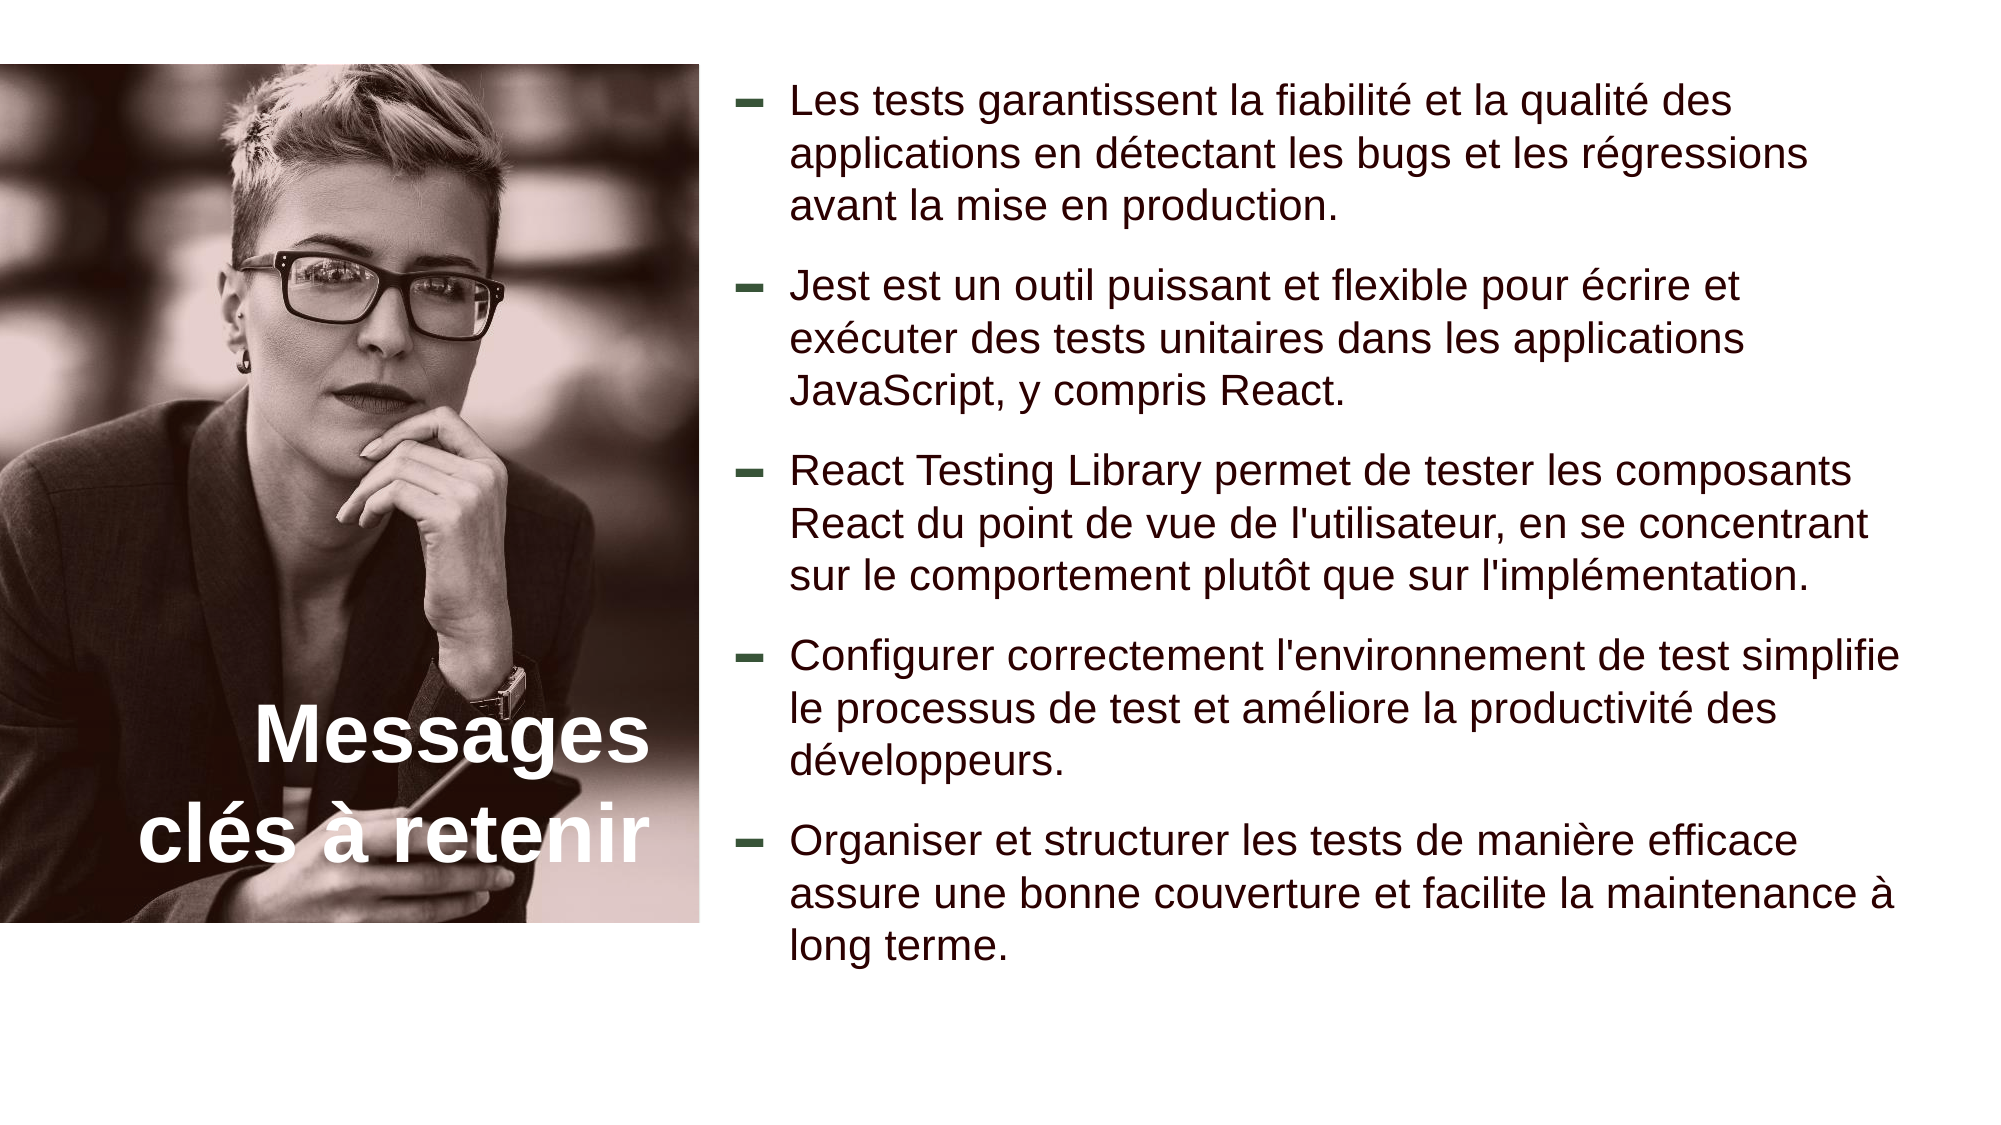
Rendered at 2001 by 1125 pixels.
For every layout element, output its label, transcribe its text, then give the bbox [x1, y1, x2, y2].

picture [0, 64, 699, 923]
title Messages clés à retenir [96, 661, 652, 997]
list Les tests garantissent la fiabilité et la qualité des applications en détectant les bugs et les régressions avant la mise en production. Jest est un outil puissant et flexible pour écrire et exécuter des tests unitaires dans les applications JavaScript, y compris React. React Testing Library permet de tester les composants React du point de vue de l'utilisateur, en se concentrant sur le comportement plutôt que sur l'implémentation. Configurer correctement l'environnement de test simplifie le processus de test et améliore la productivité des développeurs. Organiser et structurer les tests de manière efficace assure une bonne couverture et facilite la maintenance à long terme. [720, 64, 1938, 986]
